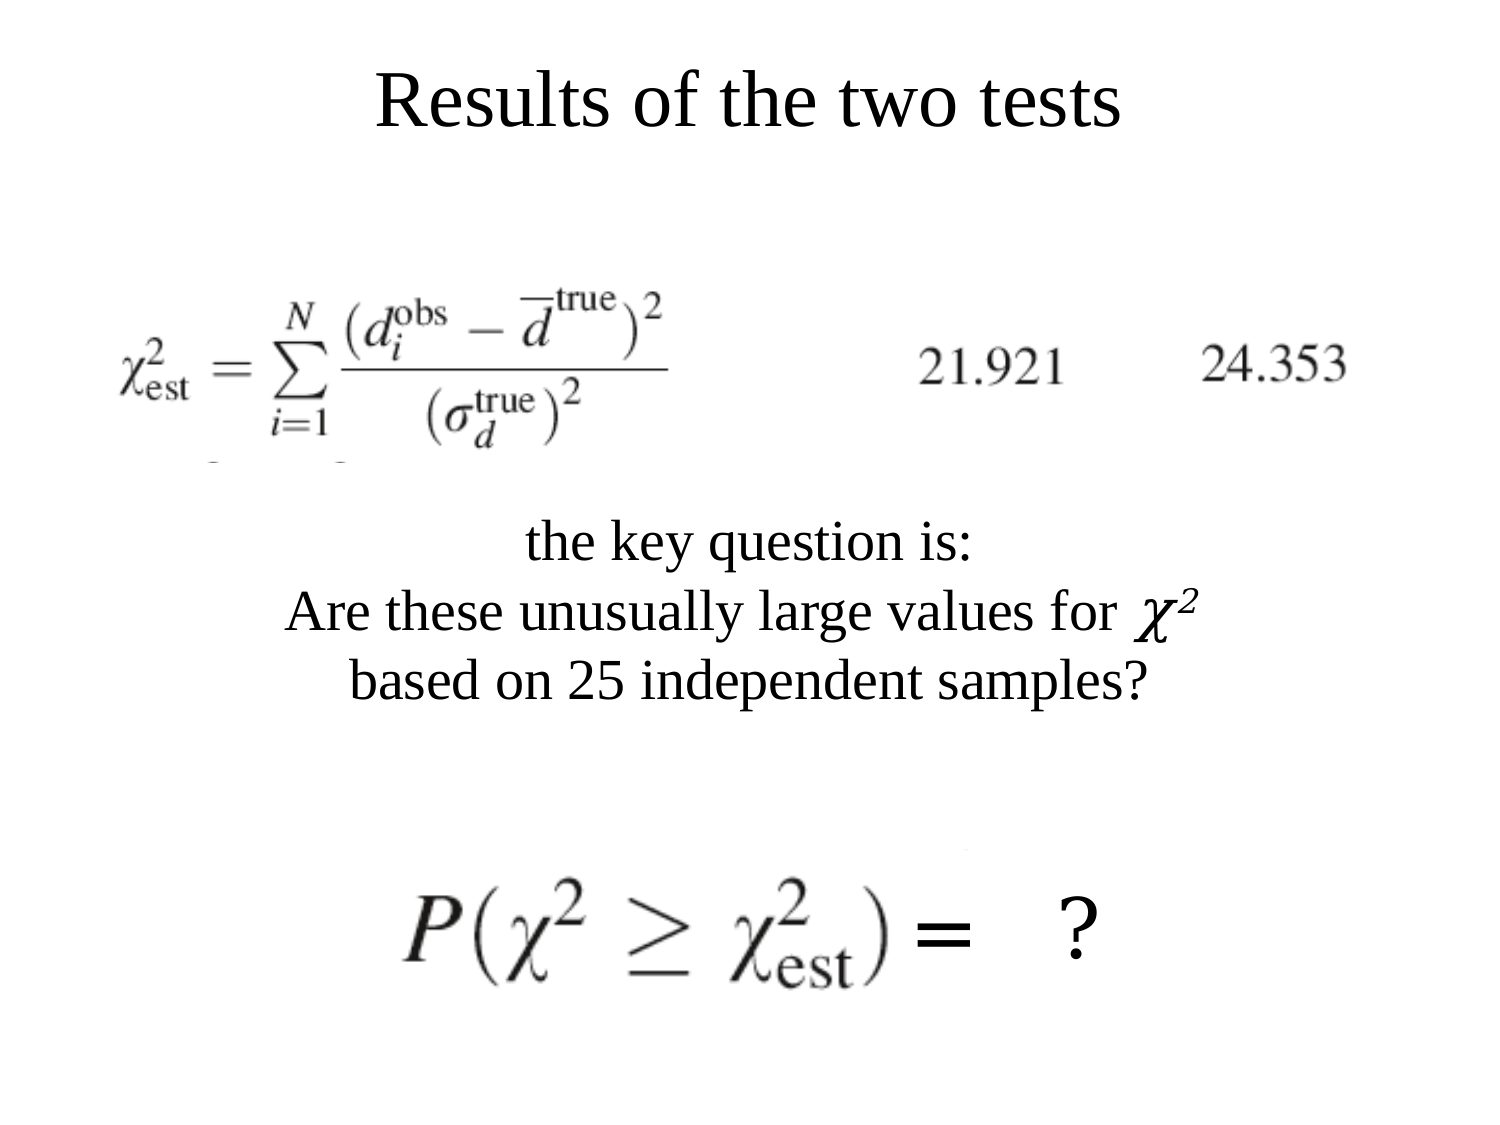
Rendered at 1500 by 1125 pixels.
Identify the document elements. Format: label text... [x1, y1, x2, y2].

picture [87, 274, 743, 463]
text_box the key question is: Are these unusually large values for χ2 based on 25 independent samples? [0, 494, 1500, 720]
picture [363, 849, 987, 1026]
picture [824, 295, 1388, 443]
title = ? [991, 862, 1125, 988]
text_box Results of the two tests [0, 37, 1500, 150]
